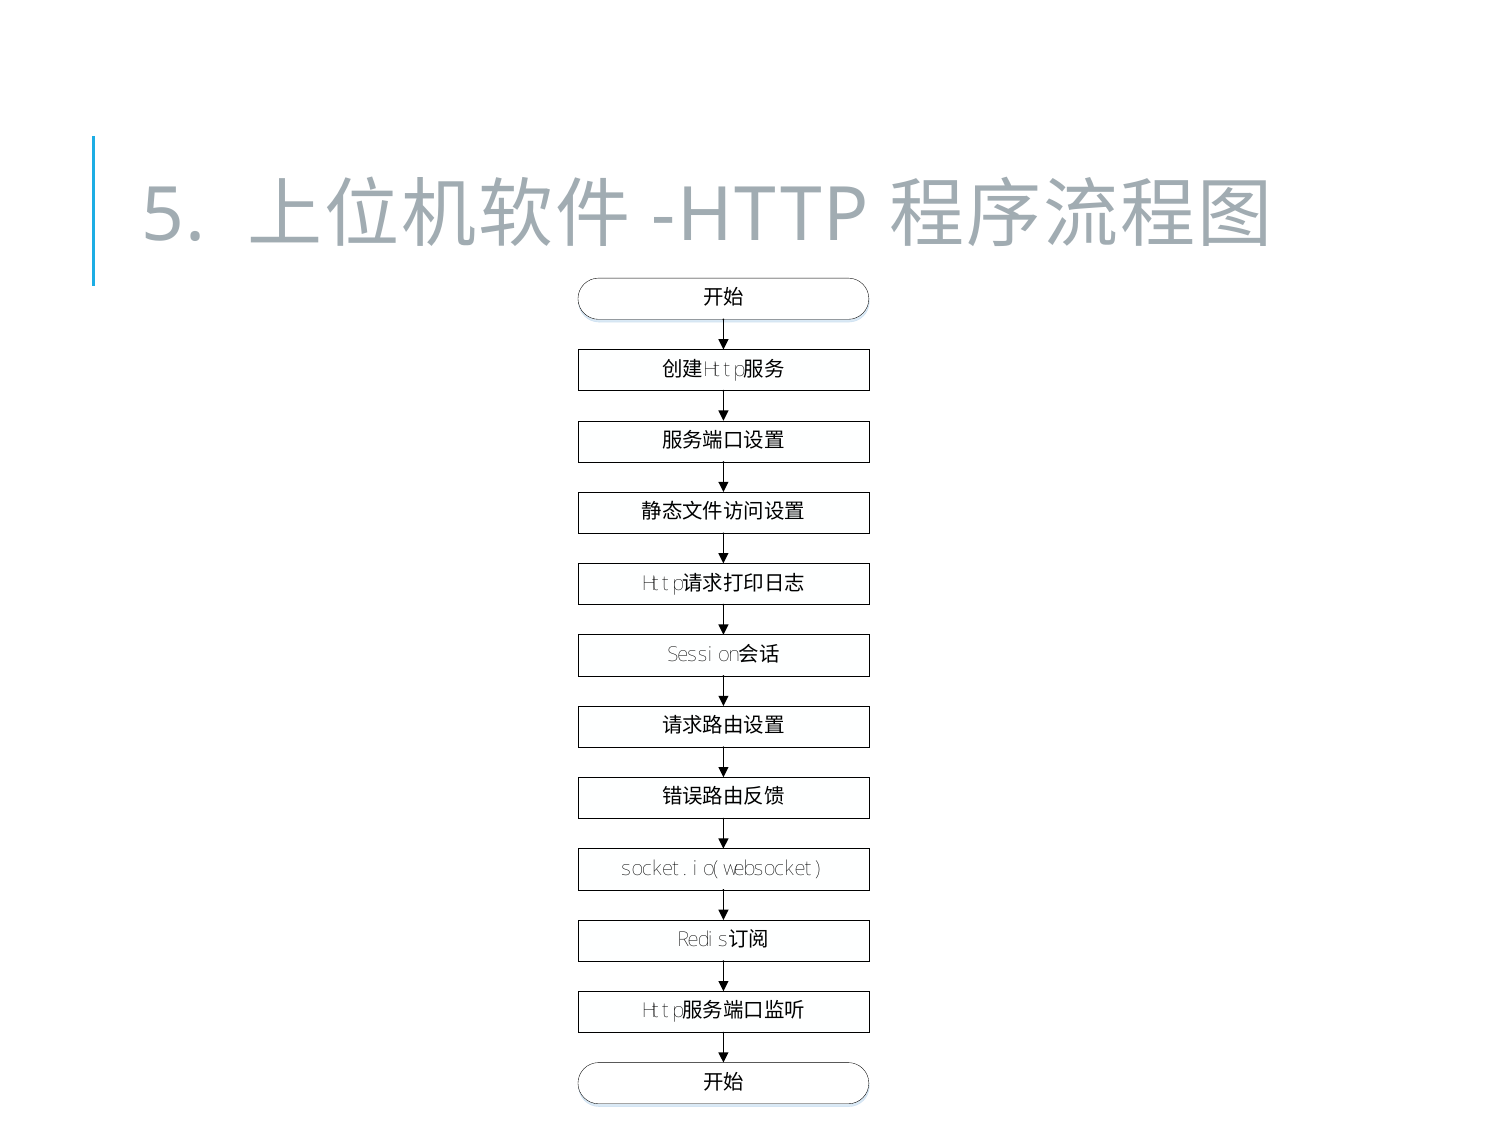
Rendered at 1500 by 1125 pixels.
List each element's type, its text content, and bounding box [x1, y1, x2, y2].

picture [571, 274, 877, 1114]
title 5. 上位机软件-HTTP程序流程图 [126, 96, 1322, 342]
